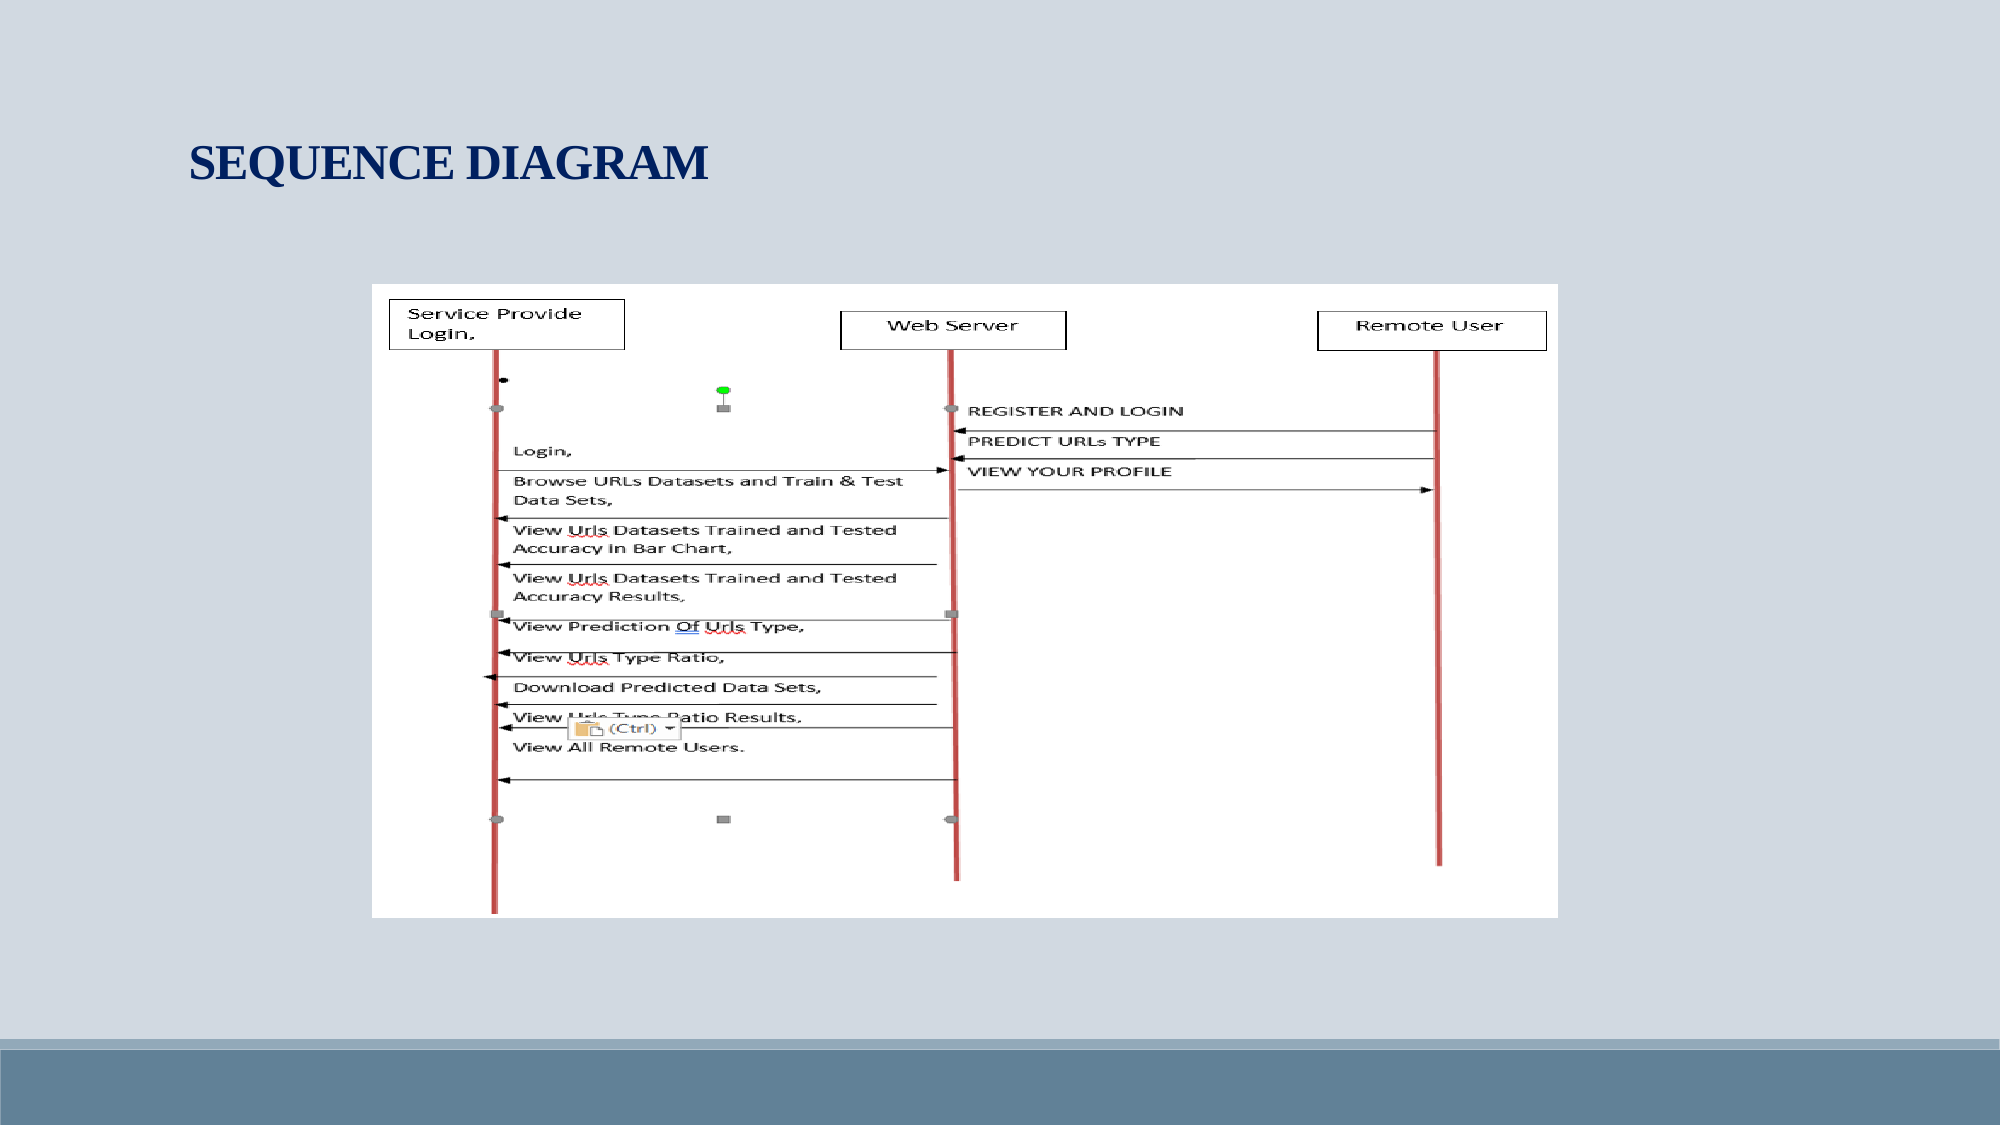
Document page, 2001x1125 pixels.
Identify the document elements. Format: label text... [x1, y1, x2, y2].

title SEQUENCE DIAGRAM [173, 32, 940, 198]
picture [371, 283, 1558, 918]
